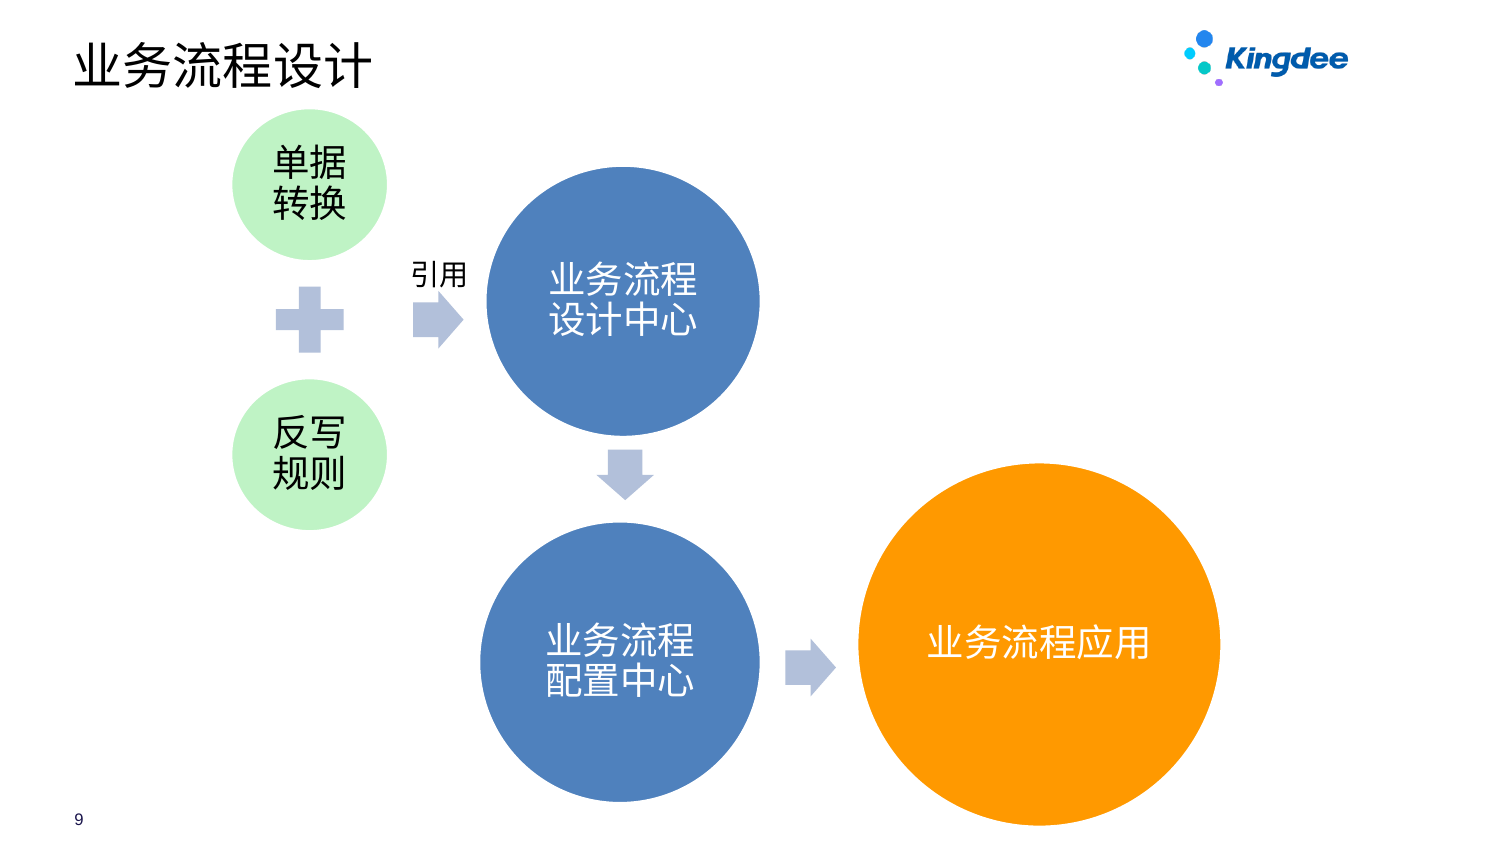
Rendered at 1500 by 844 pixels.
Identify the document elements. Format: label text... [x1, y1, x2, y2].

text_box [431, 780, 880, 844]
text_box 业务流程应用 [854, 459, 1225, 830]
text_box [785, 638, 836, 697]
text_box 反写规则 [228, 375, 392, 535]
text_box 单据转换 [228, 105, 392, 265]
text_box 业务流程设计中心 [482, 162, 764, 440]
text_box [596, 449, 654, 501]
text_box [275, 286, 344, 353]
text_box 引用 [395, 248, 514, 299]
text_box 业务流程配置中心 [476, 518, 764, 780]
text_box [413, 299, 464, 349]
title 业务流程设计 [72, 33, 1452, 121]
